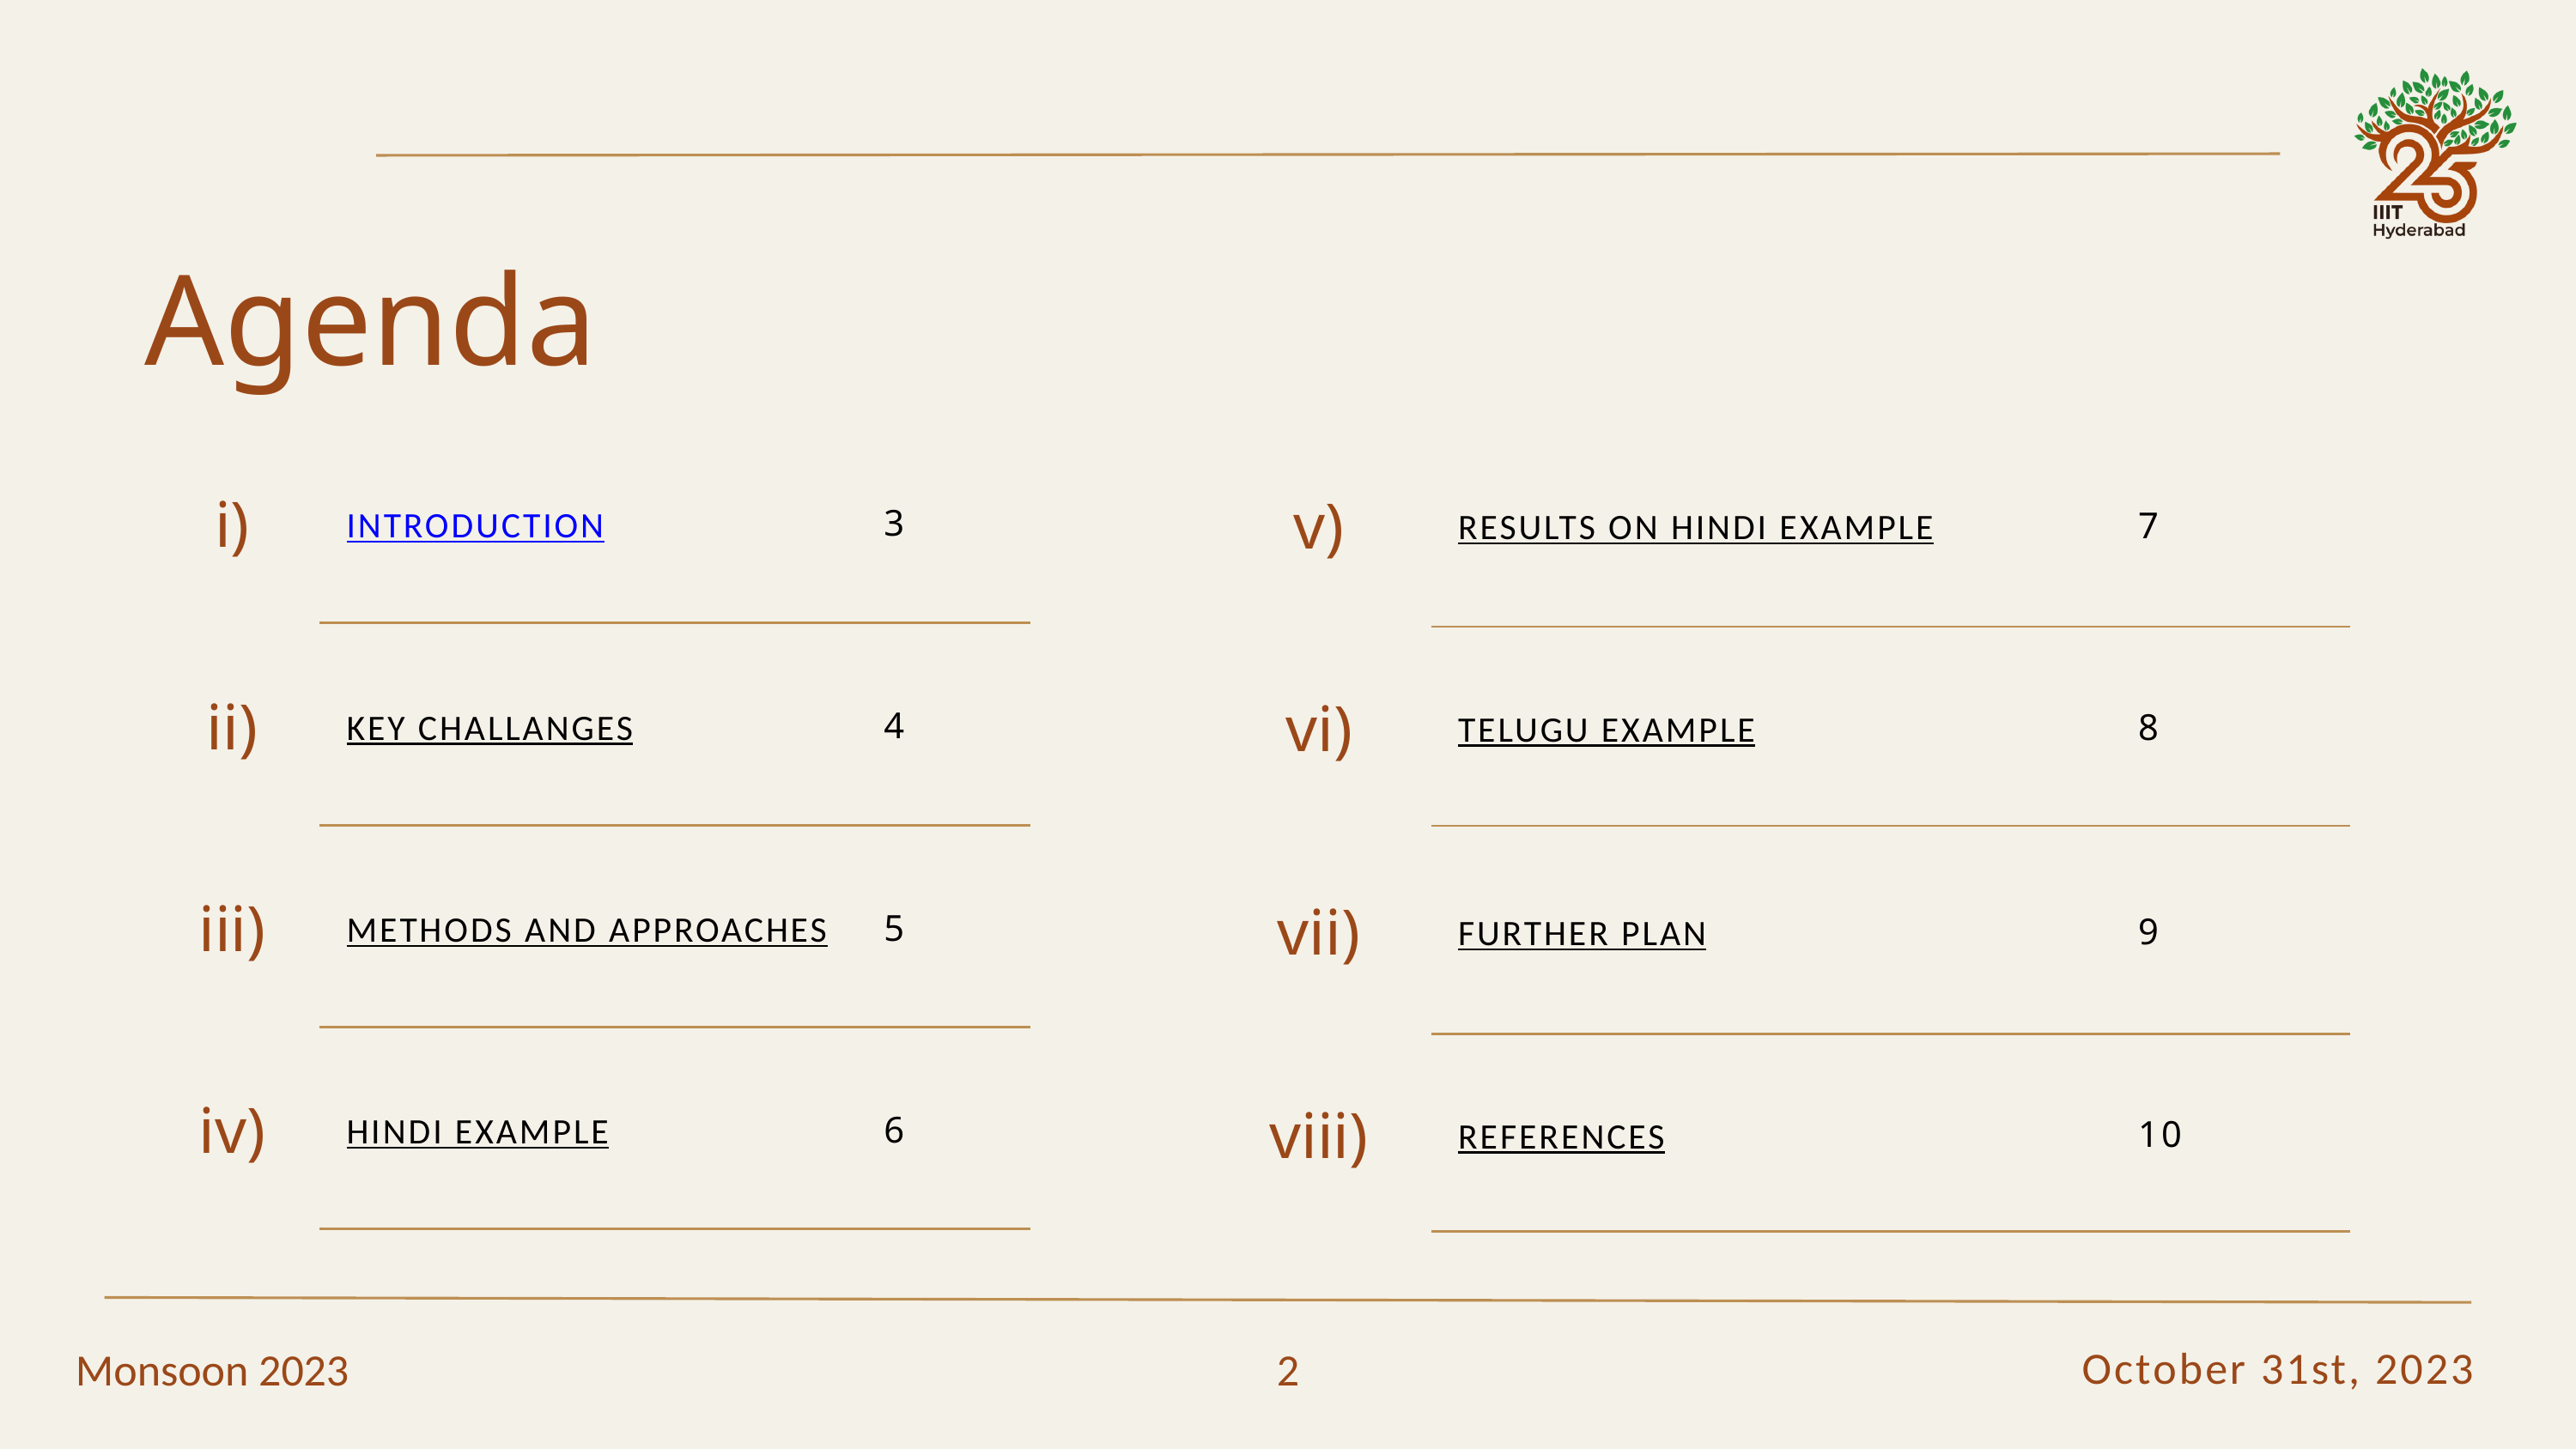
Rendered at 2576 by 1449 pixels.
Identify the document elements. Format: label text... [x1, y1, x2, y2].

table_cell 6 [857, 1028, 1030, 1228]
table_cell REFERENCES [1431, 1035, 2111, 1230]
table_cell METHODS AND APPROACHES [319, 827, 857, 1026]
text_box 2 [1276, 1331, 1300, 1395]
table_cell 5 [857, 827, 1030, 1026]
table_cell 10 [2111, 1035, 2350, 1230]
table_cell iv) [145, 1028, 319, 1229]
table_header 3 [857, 421, 1030, 621]
table_header INTRODUCTION [319, 421, 857, 621]
table_cell vi) [1207, 627, 1431, 826]
table_header 7 [2111, 421, 2350, 626]
table_cell HINDI EXAMPLE [319, 1028, 857, 1228]
table_header RESULTS ON HINDI EXAMPLE [1431, 421, 2111, 626]
table_cell 4 [857, 624, 1030, 824]
text_box Agenda [144, 250, 1207, 391]
table_cell KEY CHALLANGES [319, 624, 857, 824]
table_cell 9 [2111, 827, 2350, 1033]
table_cell FURTHER PLAN [1431, 827, 2111, 1033]
table_header i) [145, 421, 319, 623]
text_box [2350, 65, 2520, 239]
table_cell ii) [145, 623, 319, 825]
text_box Monsoon 2023 [75, 1331, 349, 1395]
table_cell iii) [145, 825, 319, 1028]
table_cell 8 [2111, 627, 2350, 825]
text_box October 31st, 2023 [1753, 1331, 2475, 1394]
table_cell viii) [1207, 1034, 1431, 1231]
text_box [2373, 107, 2435, 203]
table_header v) [1207, 421, 1431, 627]
table_cell TELUGU EXAMPLE [1431, 627, 2111, 825]
table_cell vii) [1207, 826, 1431, 1034]
